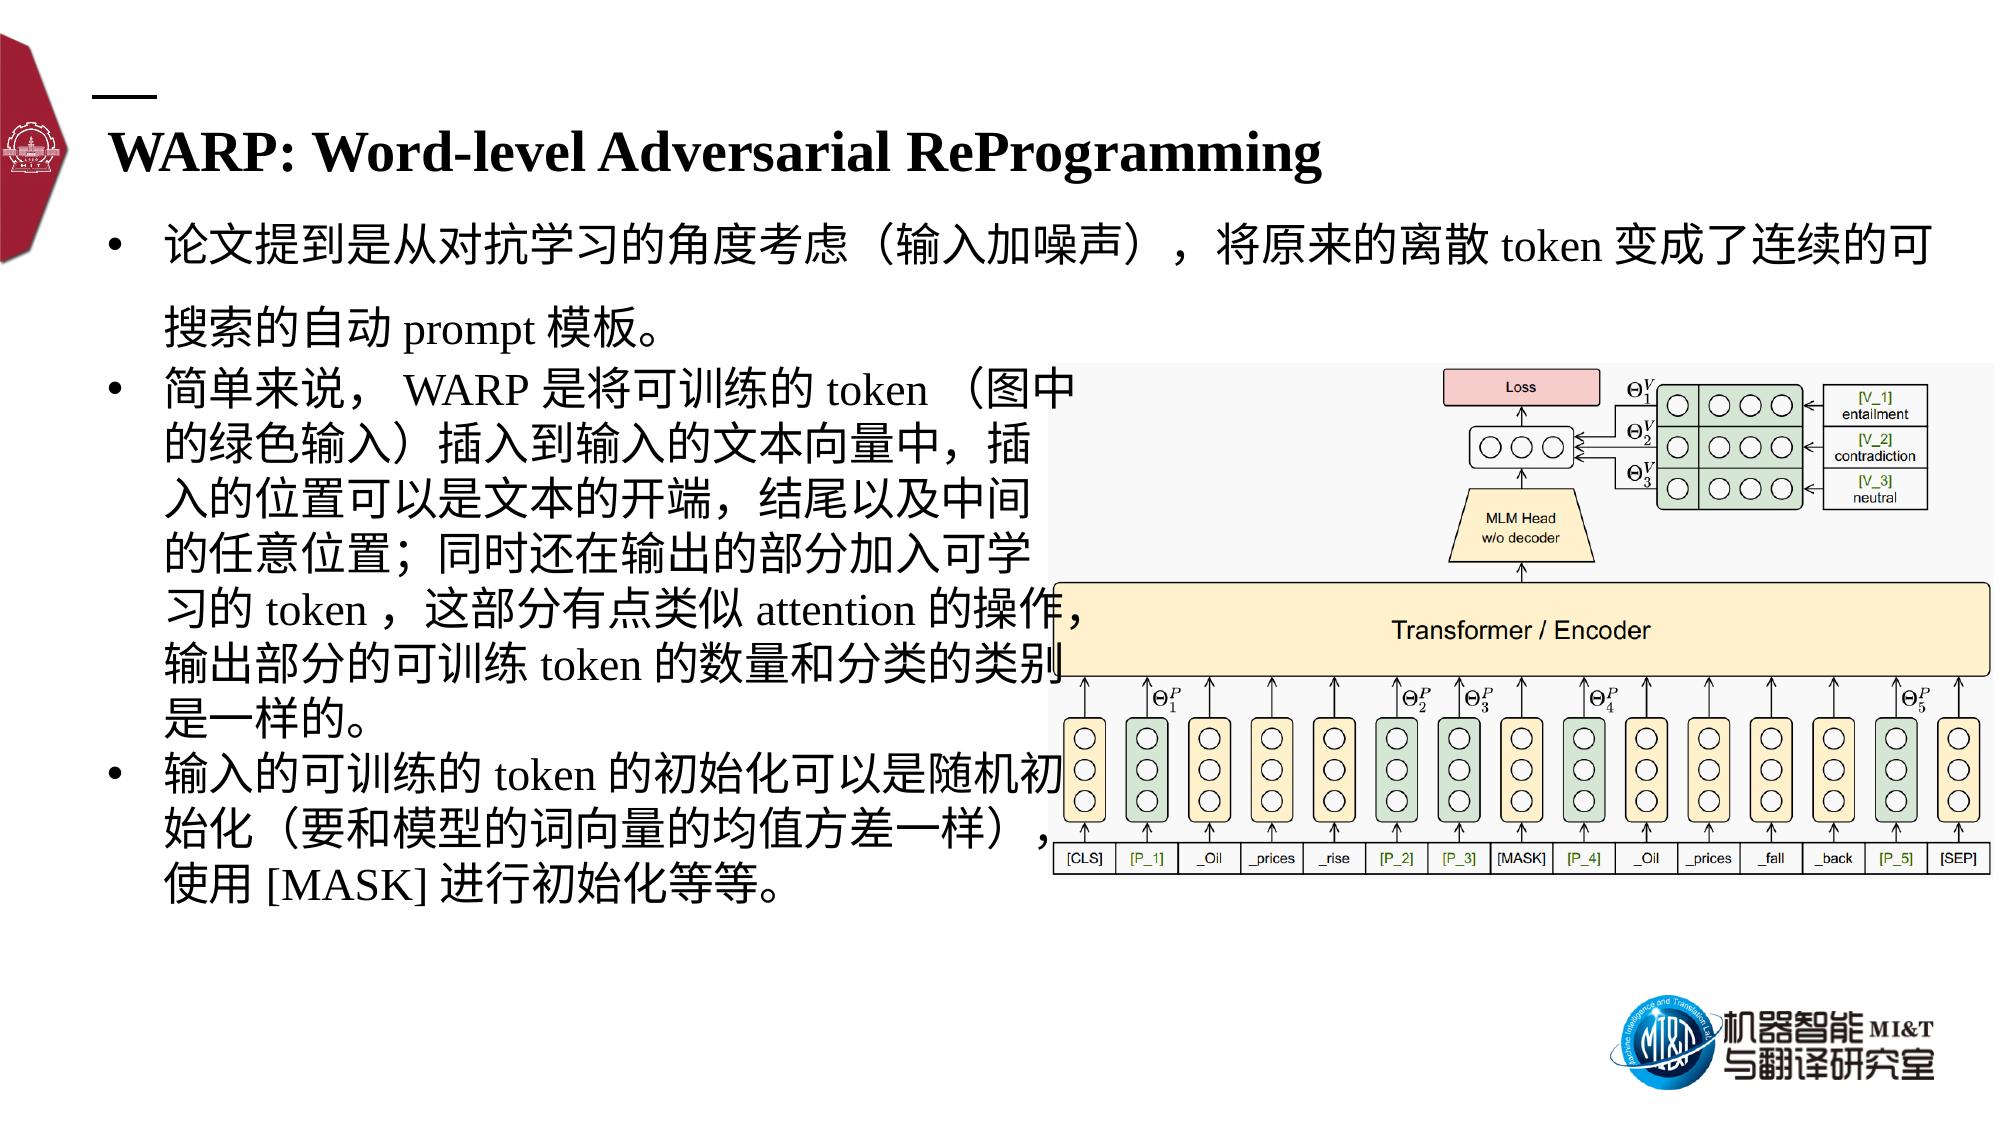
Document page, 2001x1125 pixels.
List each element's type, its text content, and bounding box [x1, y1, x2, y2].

picture [0, 22, 74, 282]
text_box 简单来说，WARP是将可训练的token（图中的绿色输入）插入到输入的文本向量中，插入的位置可以是文本的开端，结尾以及中间的任意位置；同时还在输出的部分加入可学习的token，这部分有点类似attention的操作，输出部分的可训练token的数量和分类的类别是一样的。 输入的可训练的token的初始化可以是随机初始化（要和模型的词向量的均值方差一样），使用[MASK]进行初始化等等。 [92, 352, 1093, 918]
picture [1610, 995, 1723, 1090]
picture [1724, 1011, 1934, 1080]
picture [1048, 362, 1995, 879]
text_box 论文提到是从对抗学习的角度考虑（输入加噪声），将原来的离散token变成了连续的可搜索的自动prompt模板。 [92, 181, 1956, 361]
text_box WARP: Word-level Adversarial ReProgramming [92, 106, 1848, 181]
picture [1631, 1017, 1640, 1026]
